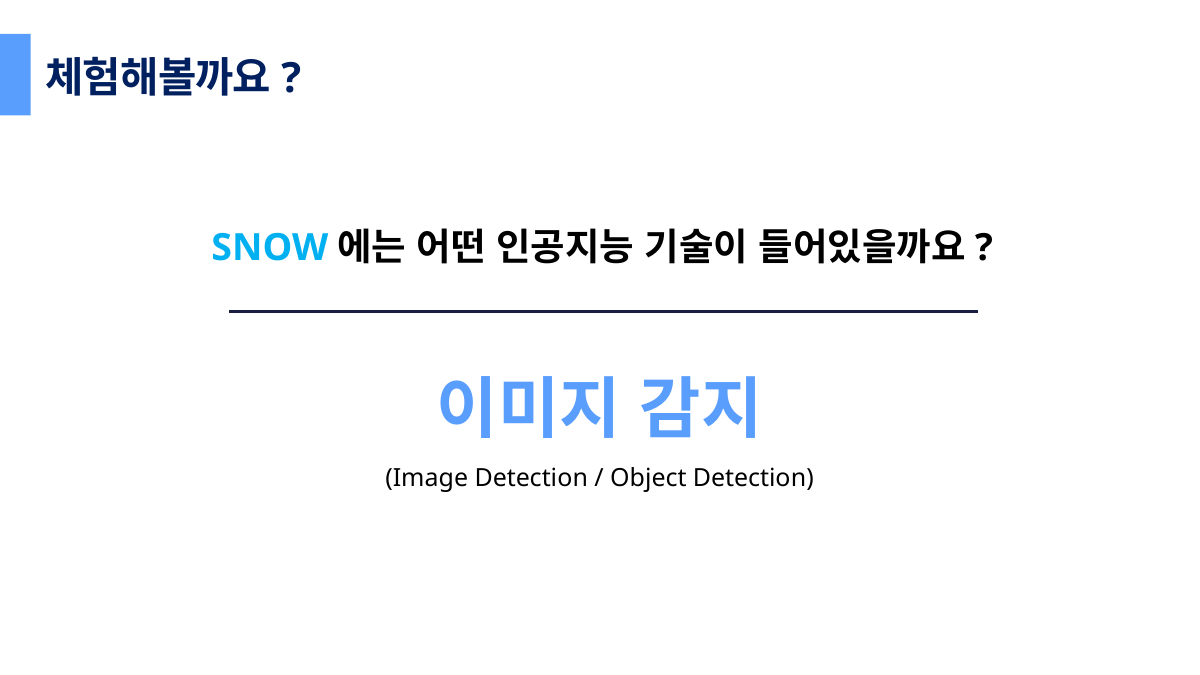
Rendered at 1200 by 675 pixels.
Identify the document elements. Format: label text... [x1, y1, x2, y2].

text_box 체험해볼까요? [32, 43, 535, 109]
text_box SNOW에는 어떤 인공지능 기술이 들어있을까요? [165, 215, 1039, 276]
text_box 이미지 감지 [422, 358, 778, 453]
text_box [0, 33, 32, 116]
text_box (Image Detection / Object Detection) [370, 454, 830, 499]
